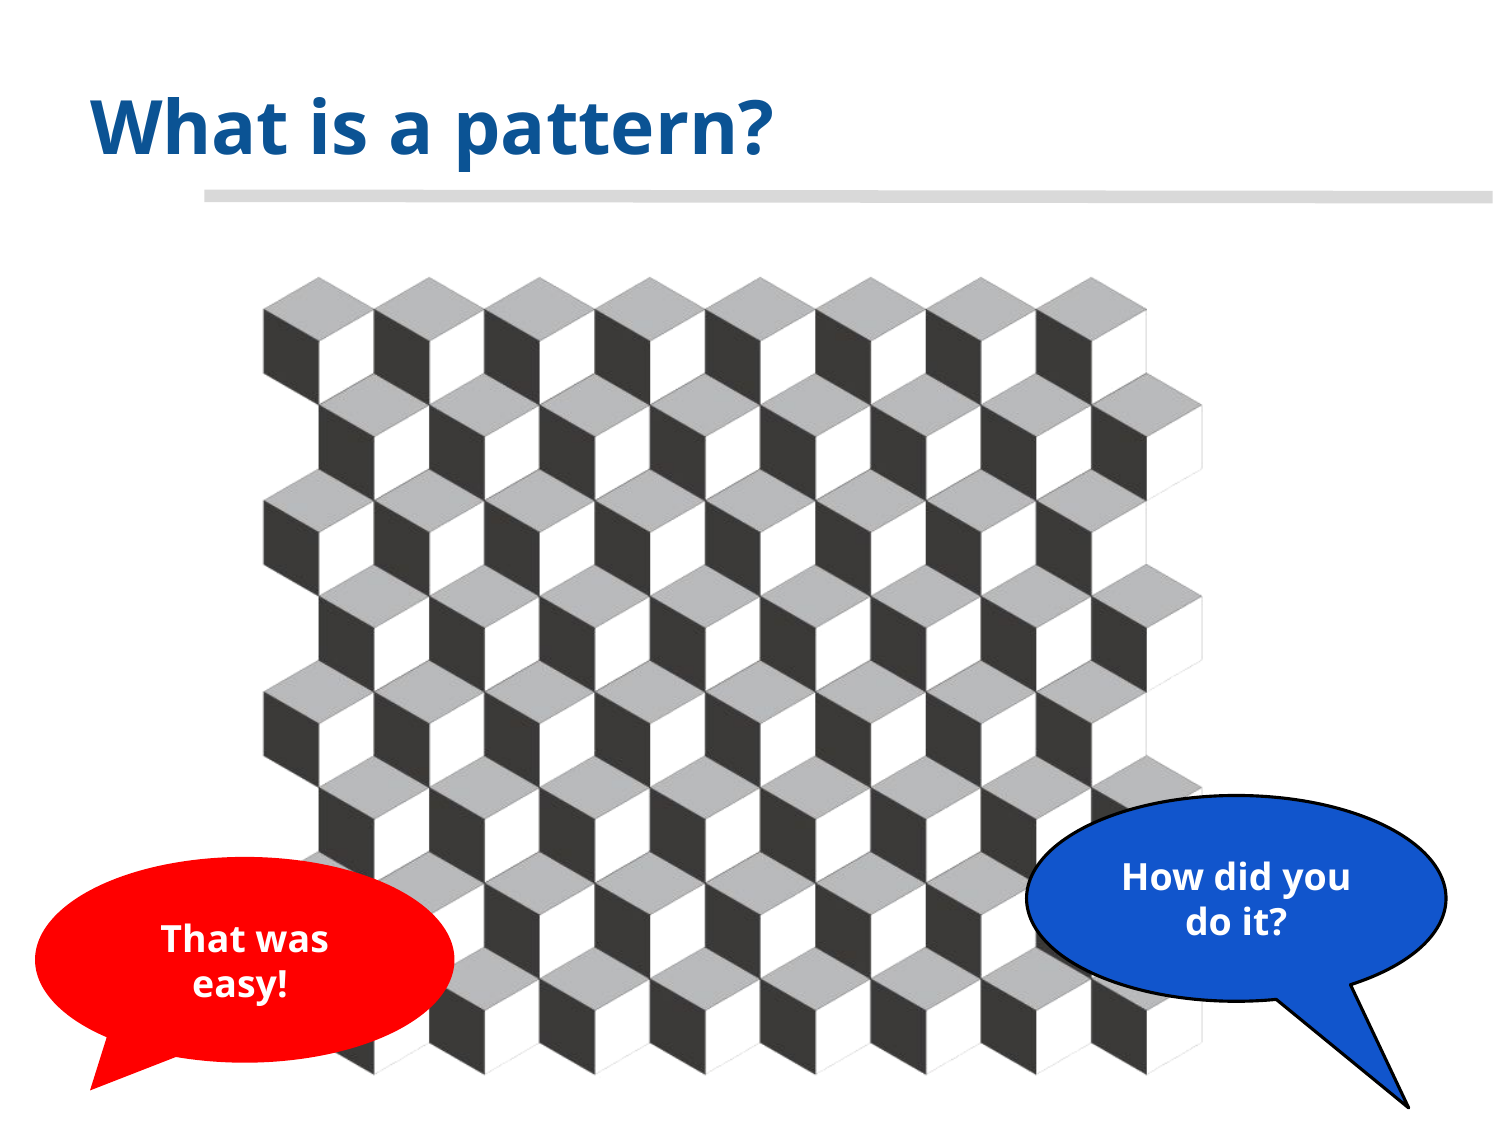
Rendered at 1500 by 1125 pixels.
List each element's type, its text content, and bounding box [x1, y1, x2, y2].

text_box That was easy! [35, 857, 221, 1091]
title What is a pattern? [75, 45, 1425, 185]
text_box How did you do it? [1265, 796, 1447, 1108]
picture [226, 238, 1261, 1106]
